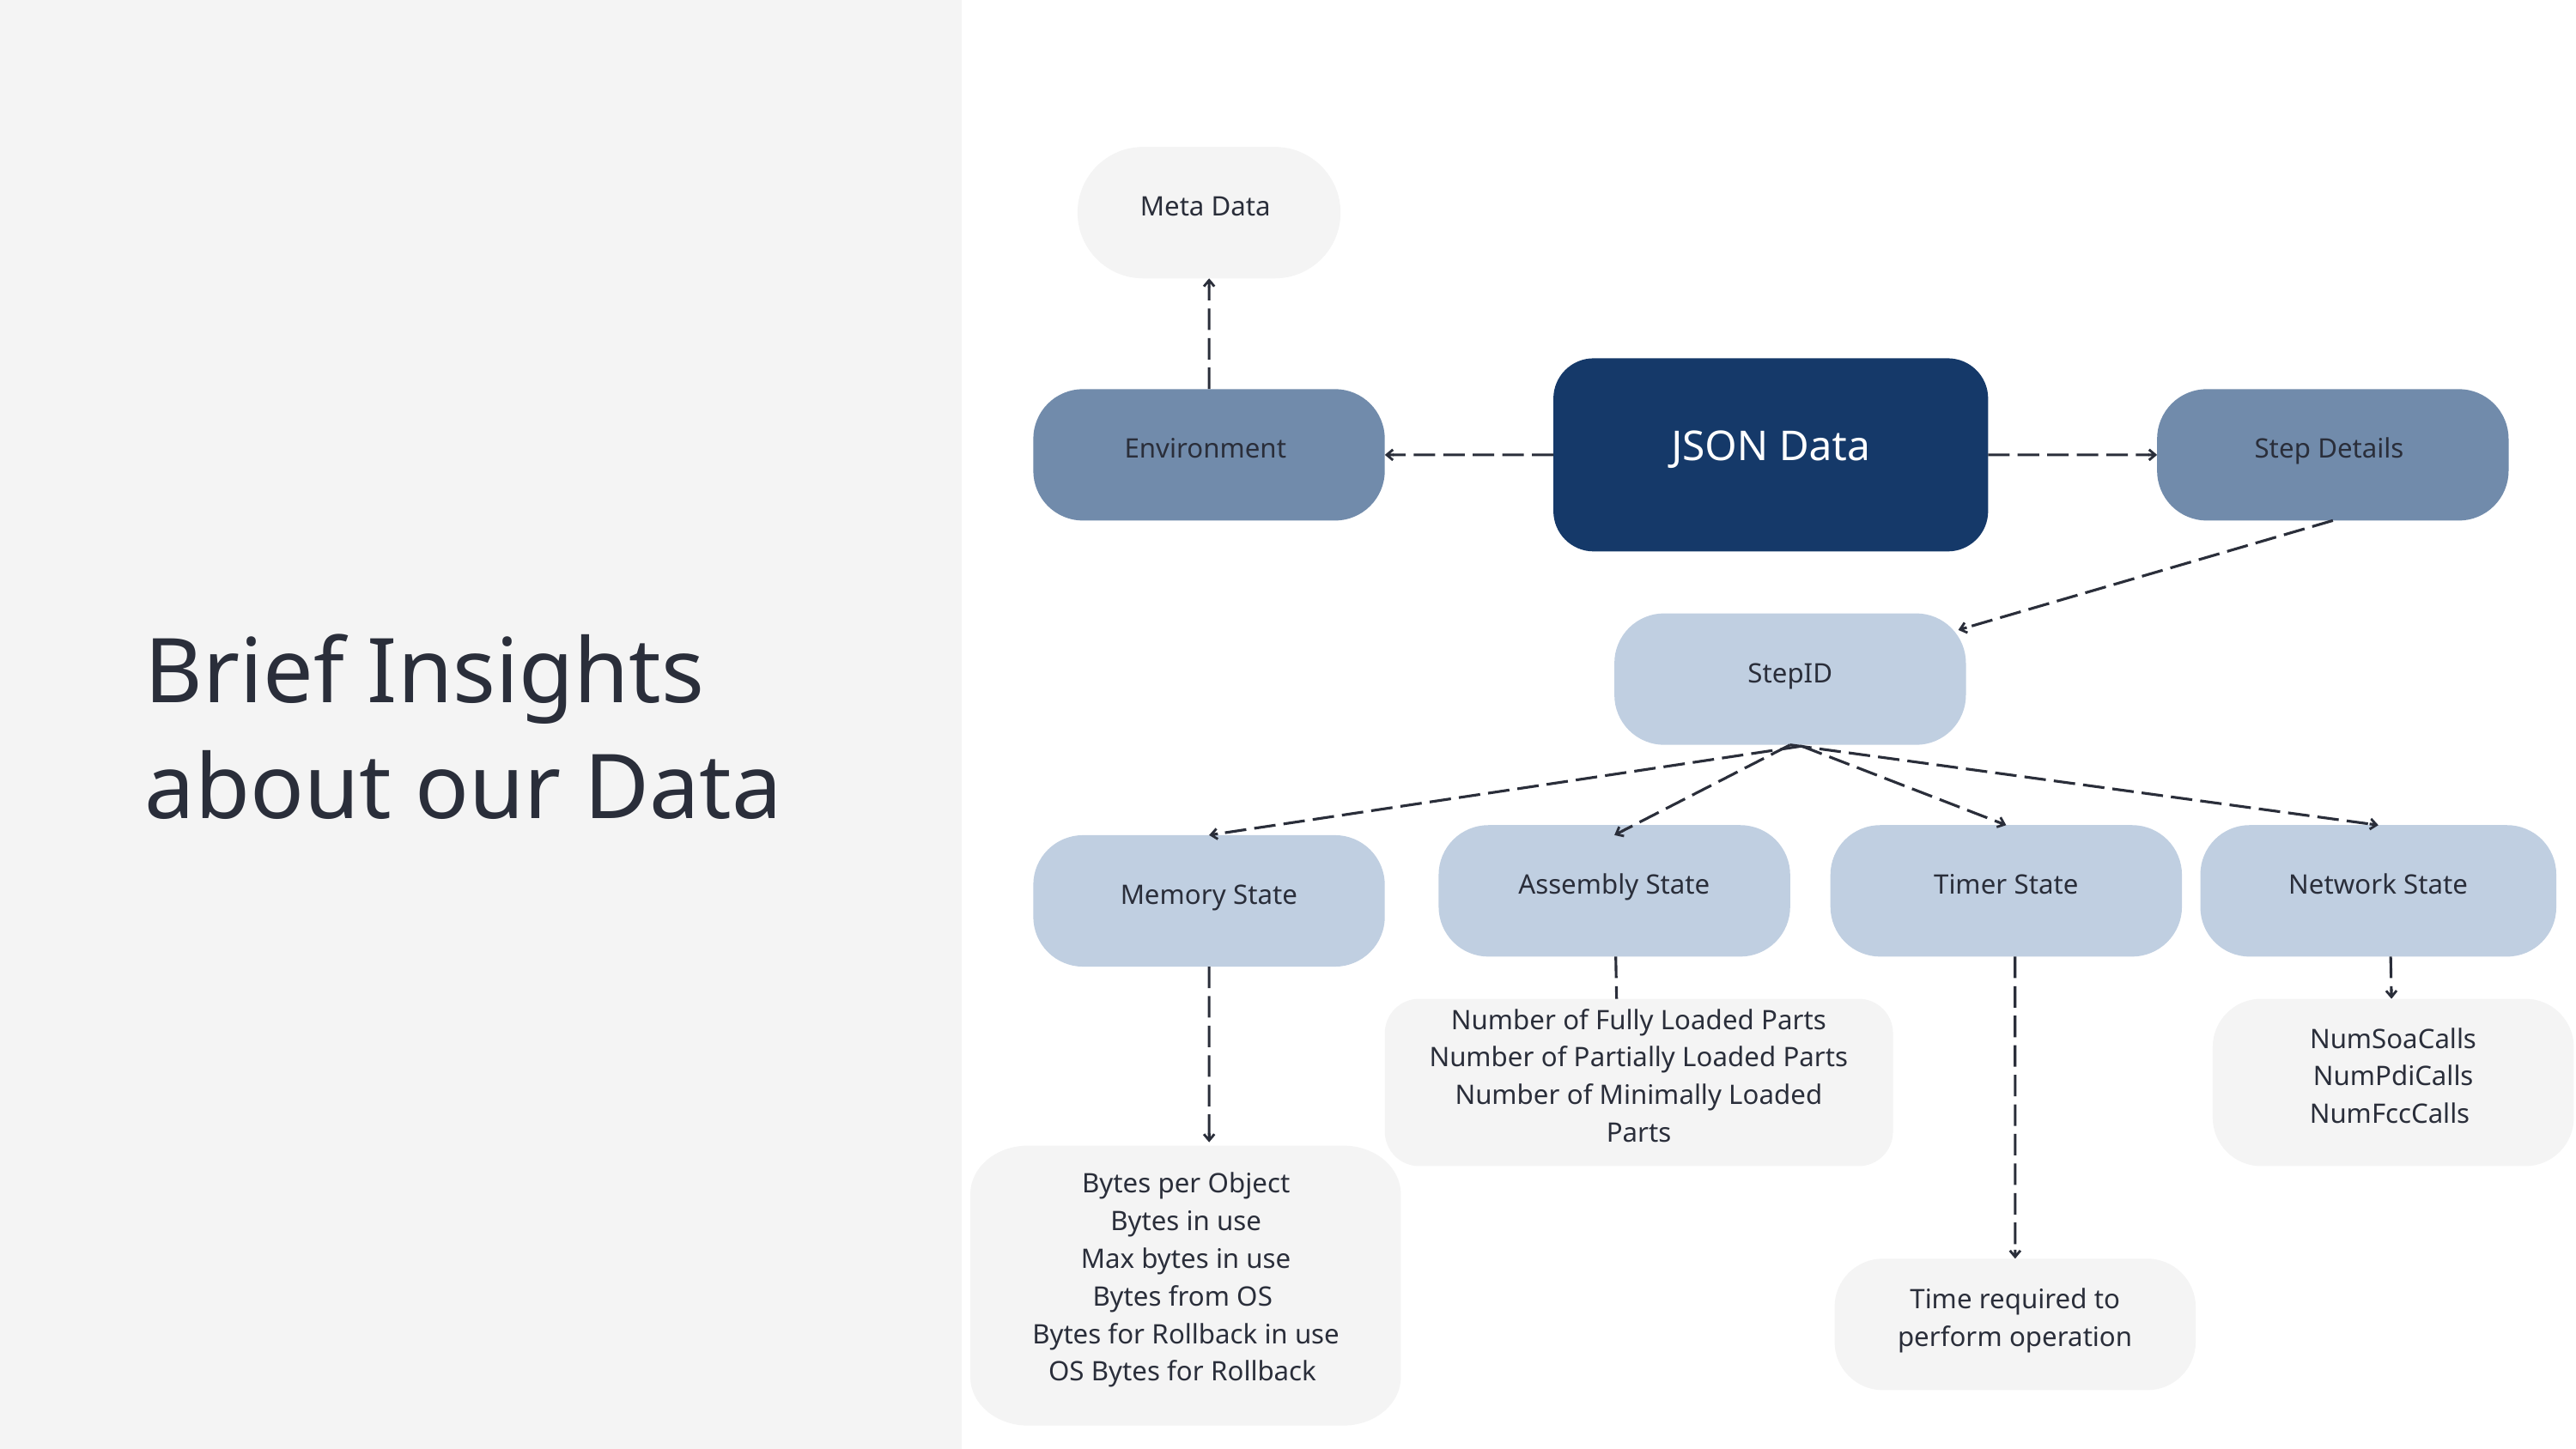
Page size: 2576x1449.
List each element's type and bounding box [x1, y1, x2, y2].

text_box [0, 0, 962, 1449]
text_box [1438, 824, 1791, 957]
text_box [1834, 1258, 2196, 1391]
text_box [969, 1123, 1402, 1426]
text_box [1384, 998, 1893, 1167]
text_box [1033, 389, 1385, 521]
text_box [1077, 146, 1341, 279]
text_box [2212, 998, 2574, 1167]
text_box [2200, 824, 2557, 957]
text_box [1613, 613, 1966, 745]
text_box [1033, 834, 1385, 967]
text_box [2156, 389, 2509, 521]
text_box [1830, 824, 2183, 957]
text_box [1552, 358, 1989, 552]
